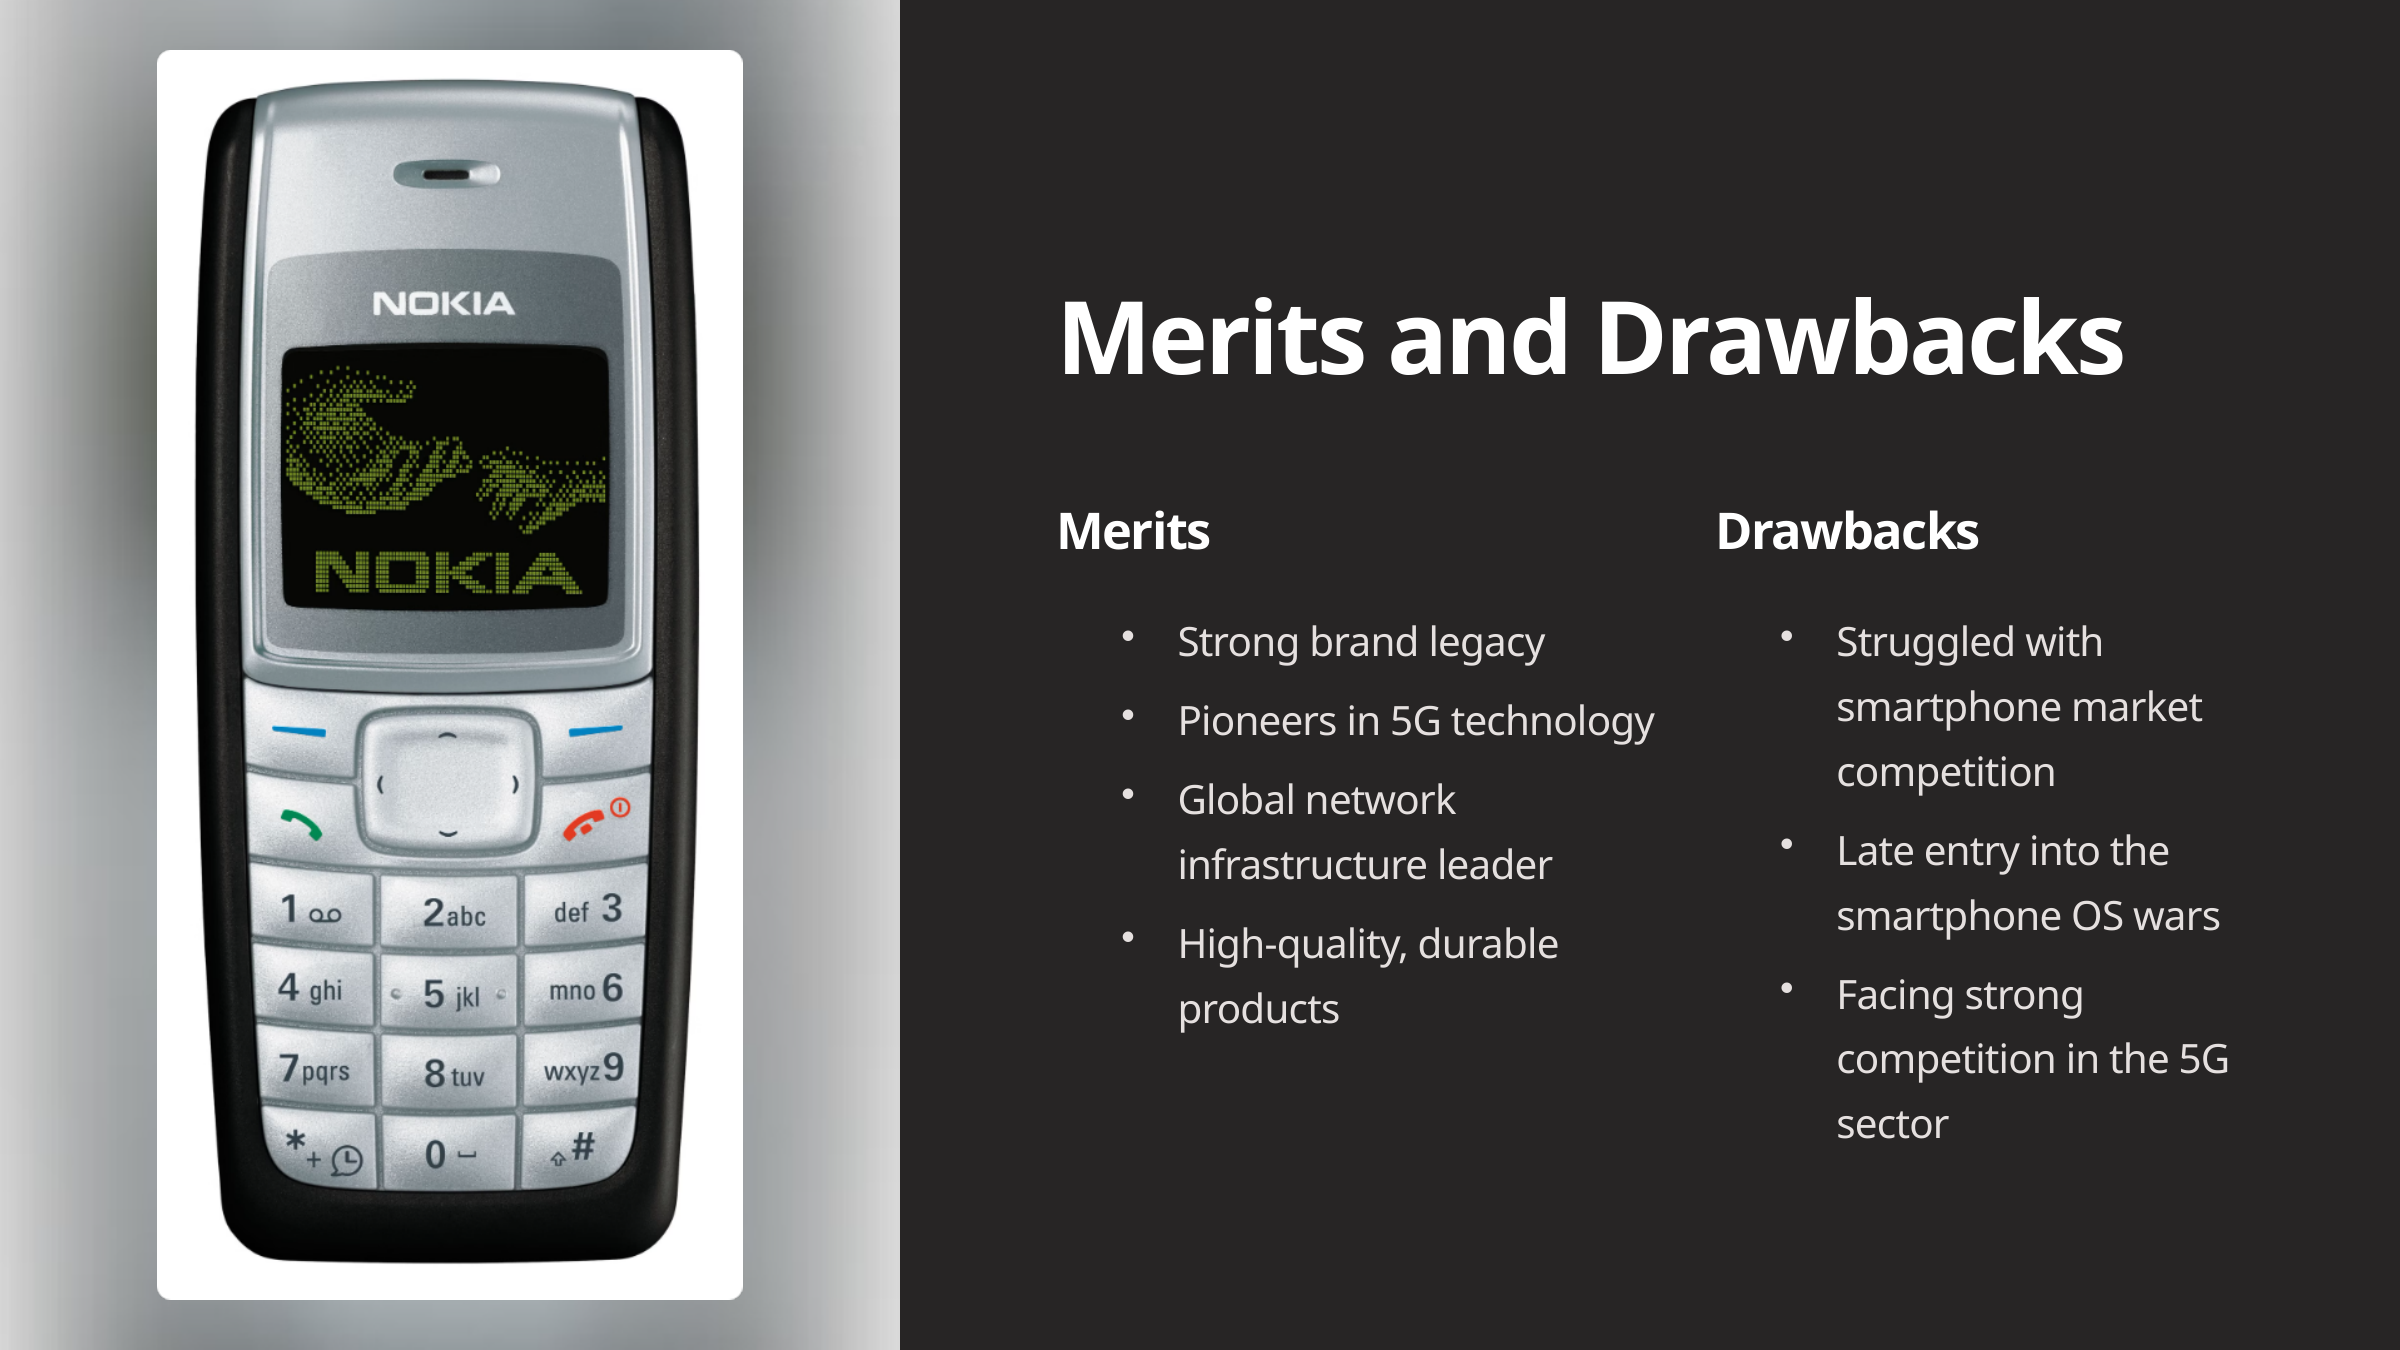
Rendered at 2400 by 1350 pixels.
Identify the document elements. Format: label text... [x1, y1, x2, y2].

text_box Merits [1041, 488, 1548, 553]
text_box Struggled with smartphone market competition [1765, 592, 2260, 788]
picture [0, 0, 900, 1350]
text_box [900, 0, 2400, 1350]
text_box Pioneers in 5G technology [1106, 671, 1601, 737]
text_box Global network infrastructure leader [1106, 750, 1601, 881]
text_box Strong brand legacy [1106, 592, 1601, 658]
text_box Facing strong competition in the 5G sector [1765, 945, 2260, 1075]
text_box High-quality, durable products [1106, 894, 1601, 1024]
text_box Drawbacks [1700, 488, 2207, 553]
text_box Merits and Drawbacks [1041, 261, 2088, 388]
text_box Late entry into the smartphone OS wars [1765, 801, 2260, 931]
